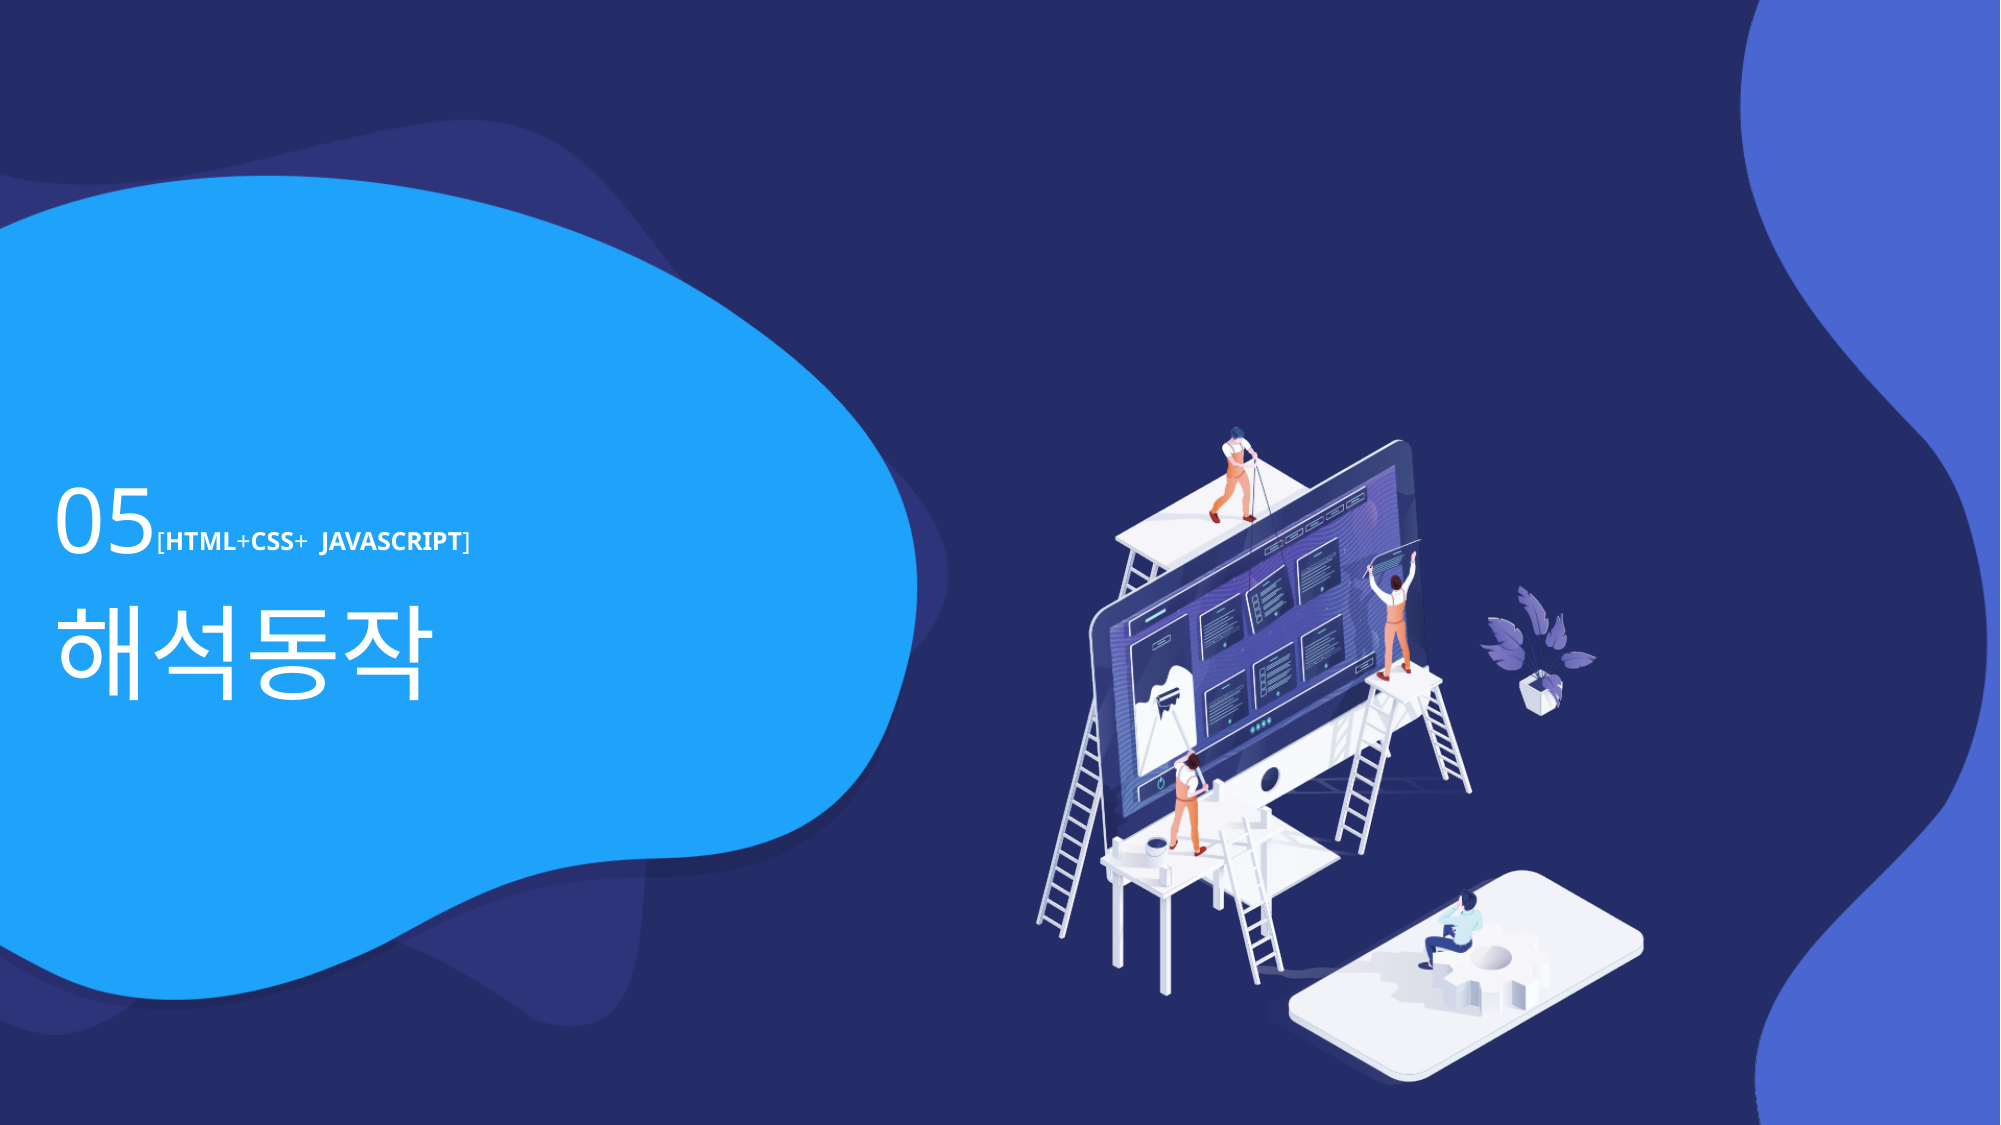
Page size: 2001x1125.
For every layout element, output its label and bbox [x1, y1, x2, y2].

text_box [0, 0, 2000, 1125]
